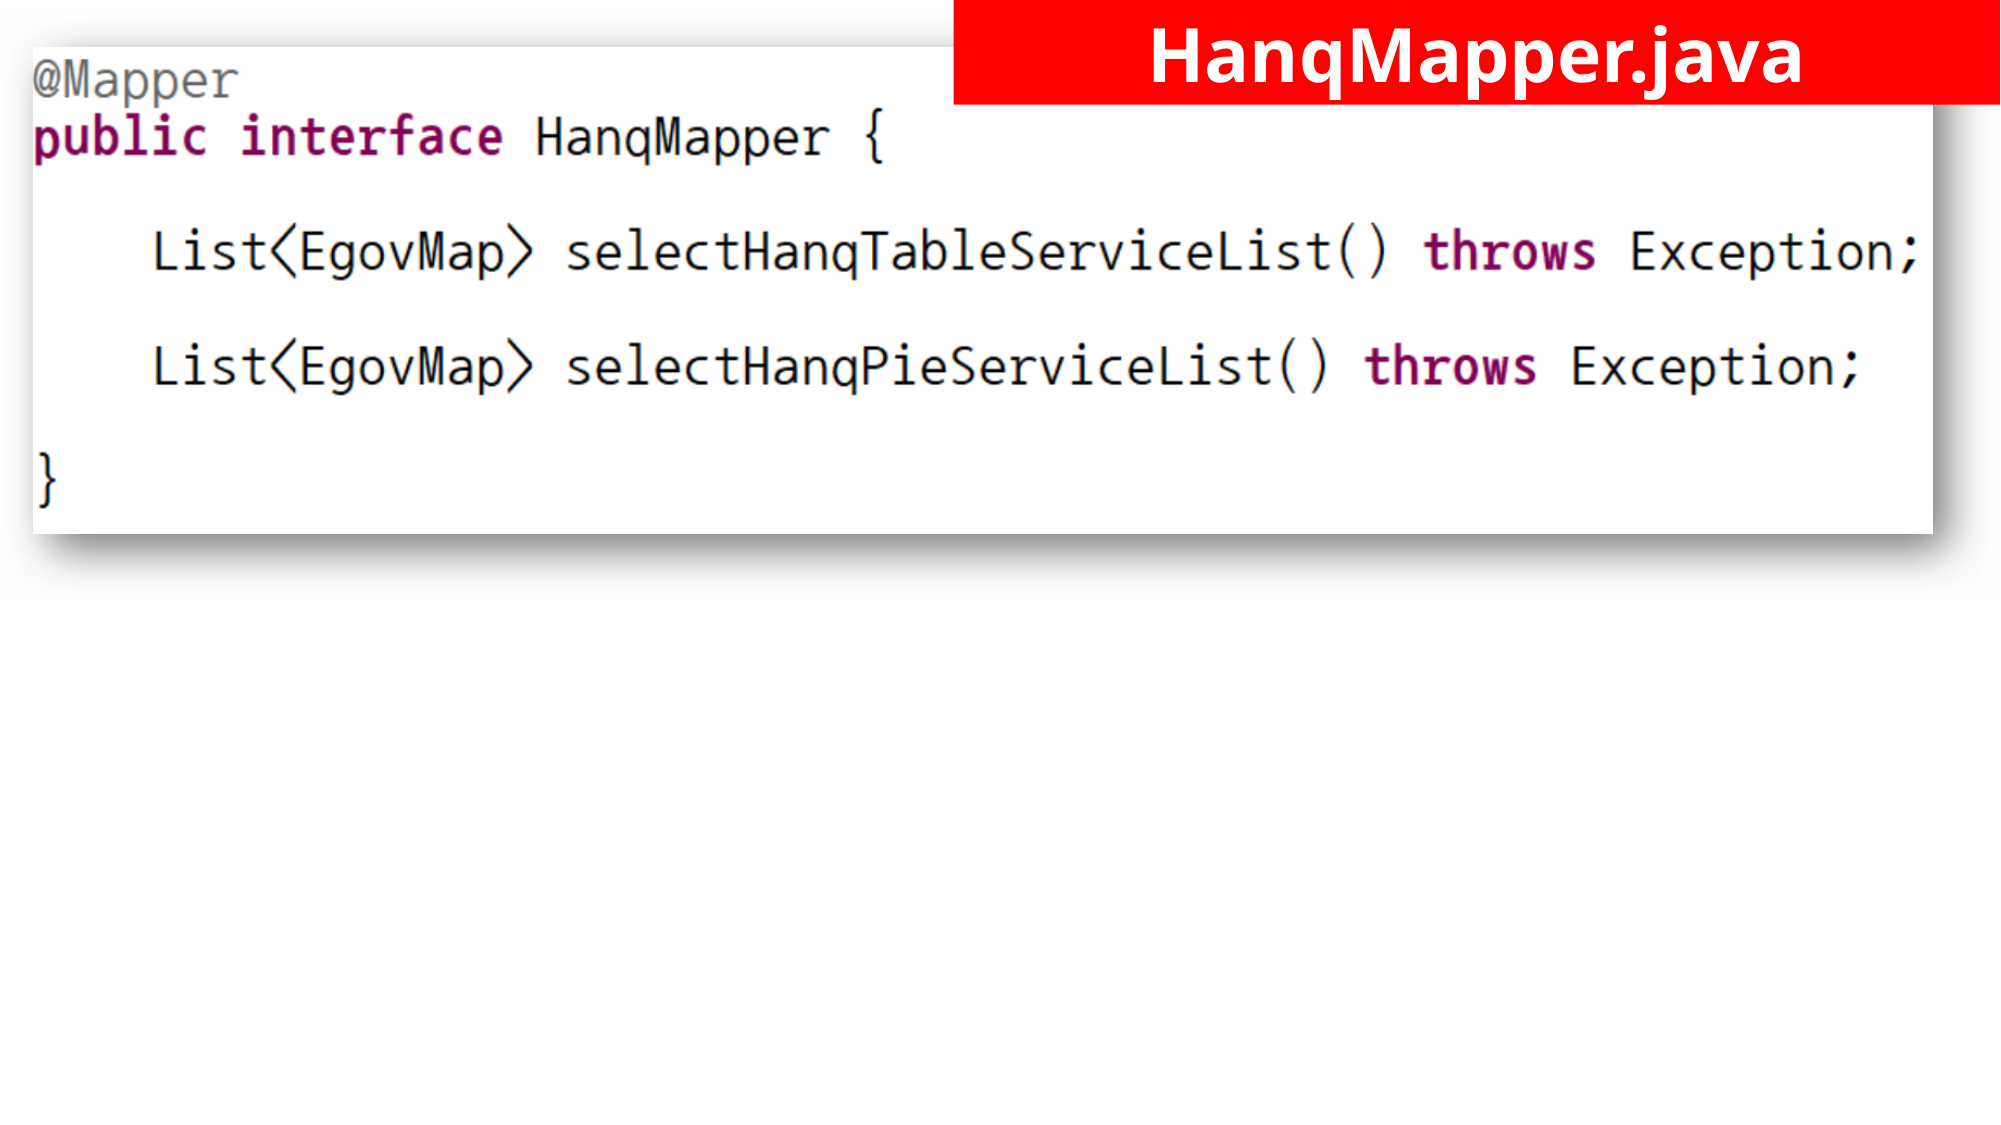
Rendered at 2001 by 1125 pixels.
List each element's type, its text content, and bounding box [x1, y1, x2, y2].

text_box HanqMapper.java [953, 0, 2000, 105]
picture [33, 47, 1933, 535]
